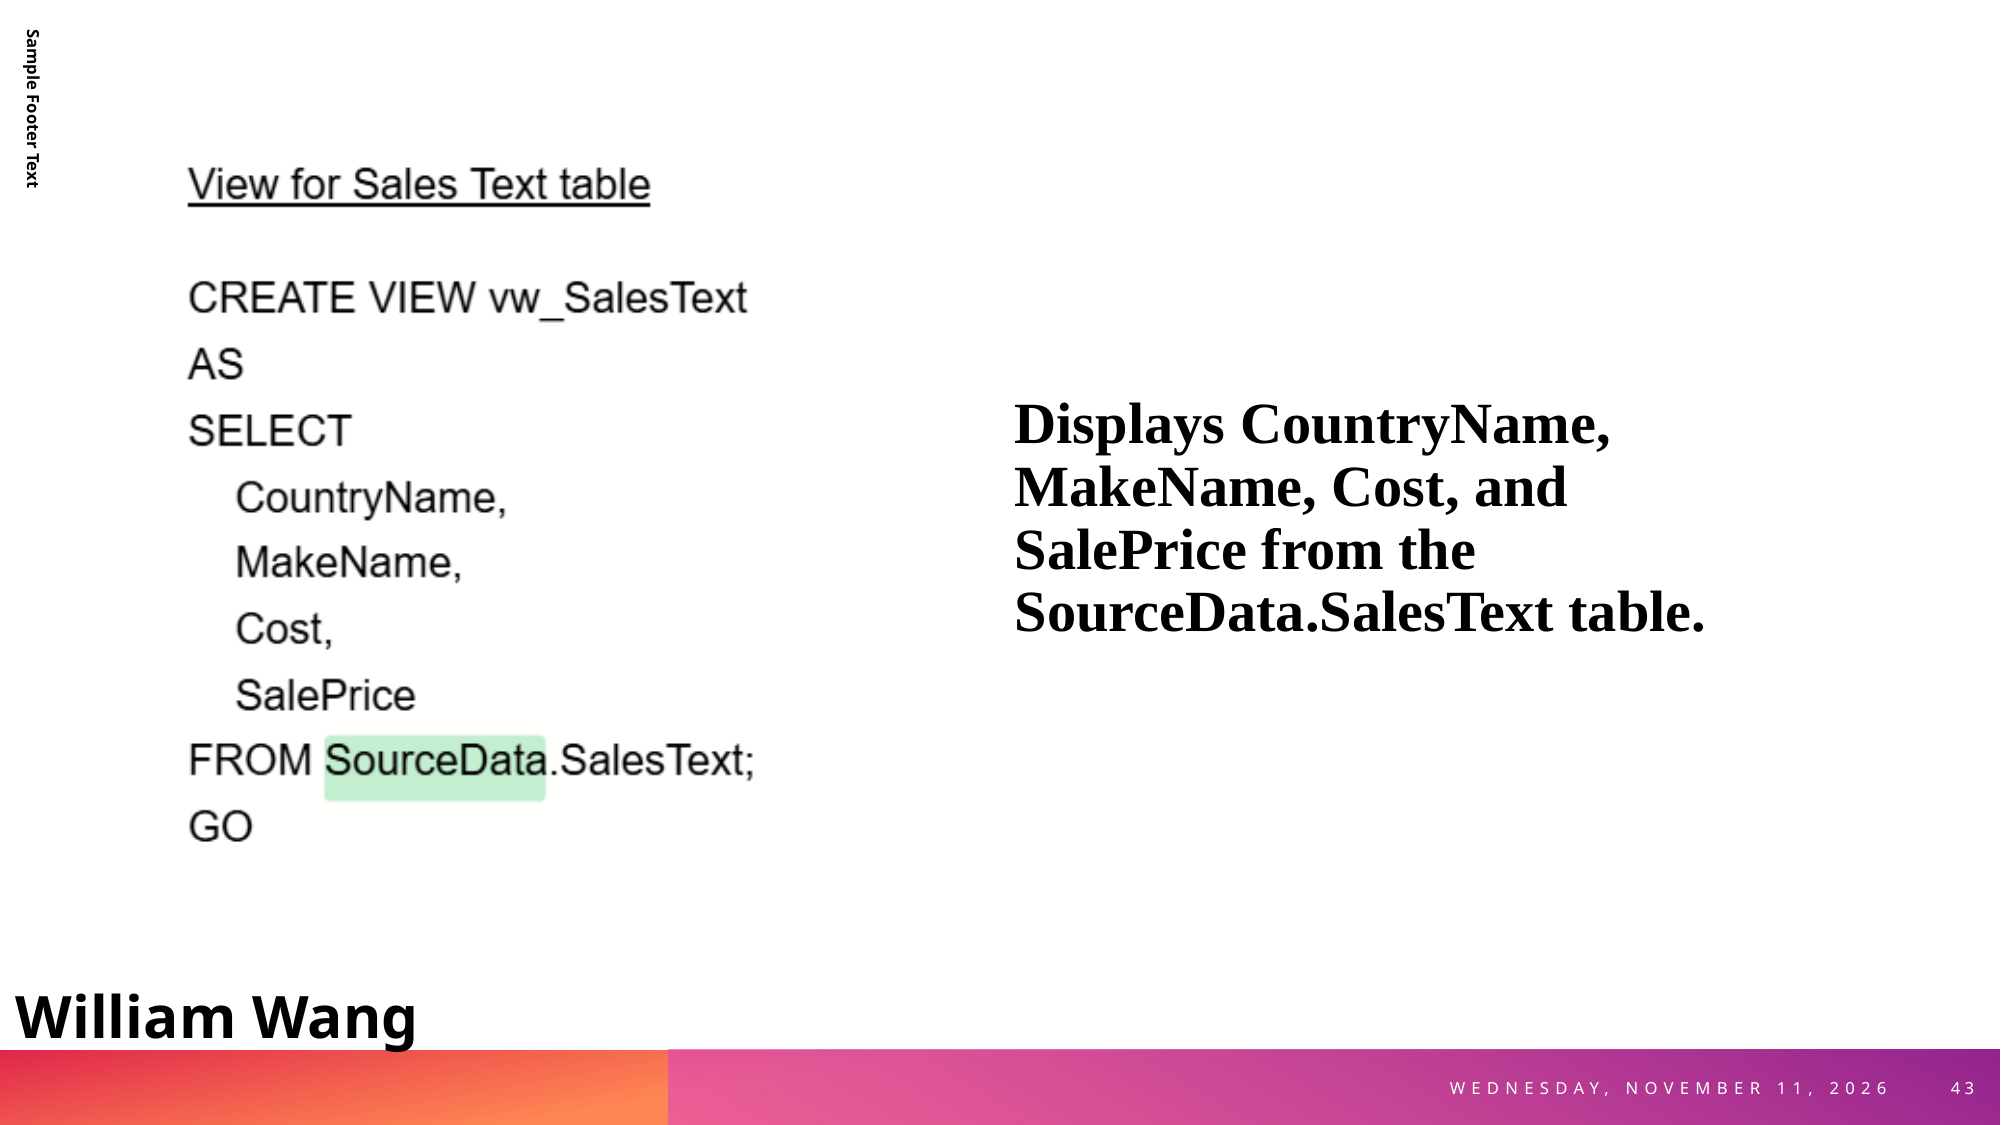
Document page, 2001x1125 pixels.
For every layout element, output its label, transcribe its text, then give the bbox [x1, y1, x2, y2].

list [92, 82, 905, 985]
title Displays CountryName, MakeName, Cost, and SalePrice from the SourceData.SalesText table. [999, 385, 1745, 683]
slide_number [1135, 1058, 1898, 1119]
text_box William Wang [0, 930, 486, 1059]
slide_number 43 [1898, 1058, 1989, 1119]
footer Sample Footer Text [2, 14, 63, 598]
